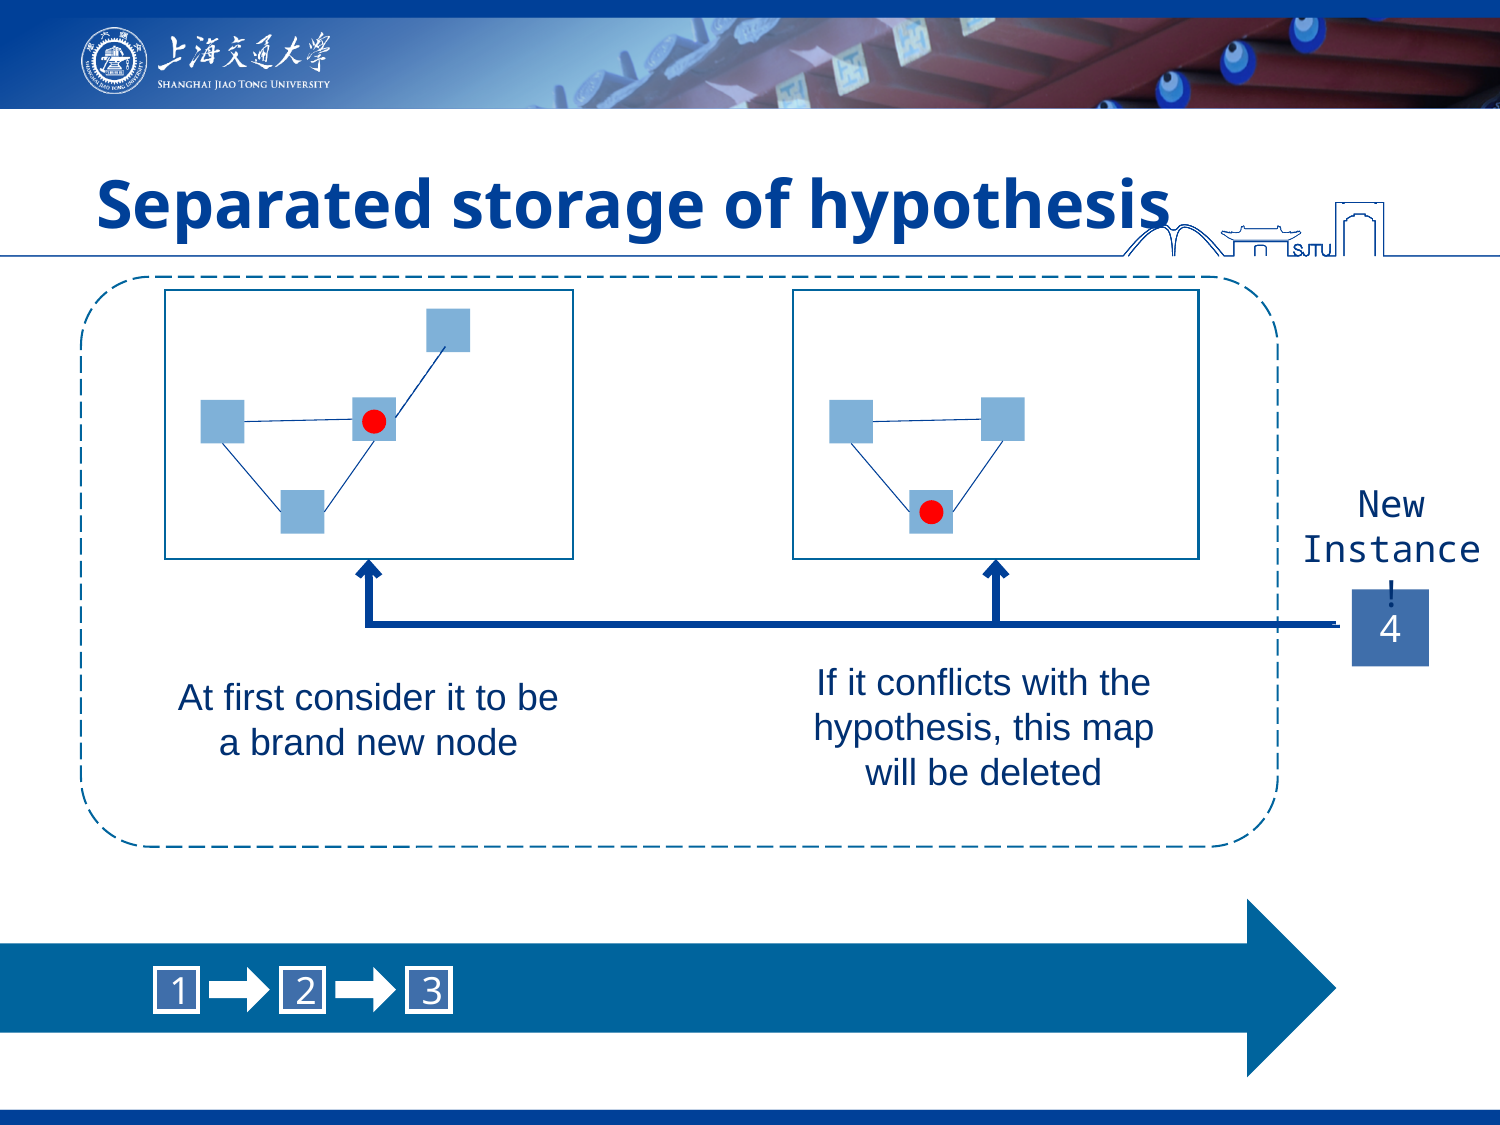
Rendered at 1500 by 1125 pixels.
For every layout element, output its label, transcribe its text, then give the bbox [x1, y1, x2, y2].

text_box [395, 346, 446, 418]
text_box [793, 290, 1199, 558]
title Separated storage of hypothesis [81, 159, 1455, 254]
text_box [0, 896, 1338, 1080]
picture [0, 18, 1500, 109]
text_box 3 [406, 967, 451, 1013]
text_box [79, 275, 1279, 848]
text_box If it conflicts with the hypothesis, this map will be deleted [767, 650, 1201, 801]
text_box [996, 558, 1337, 625]
text_box 1 [154, 967, 199, 1013]
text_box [1284, 472, 1499, 667]
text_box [164, 290, 573, 560]
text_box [368, 558, 996, 625]
text_box At first consider it to be a brand new node [152, 665, 585, 771]
text_box [208, 964, 272, 1015]
text_box [334, 964, 398, 1015]
text_box 2 [280, 967, 325, 1013]
